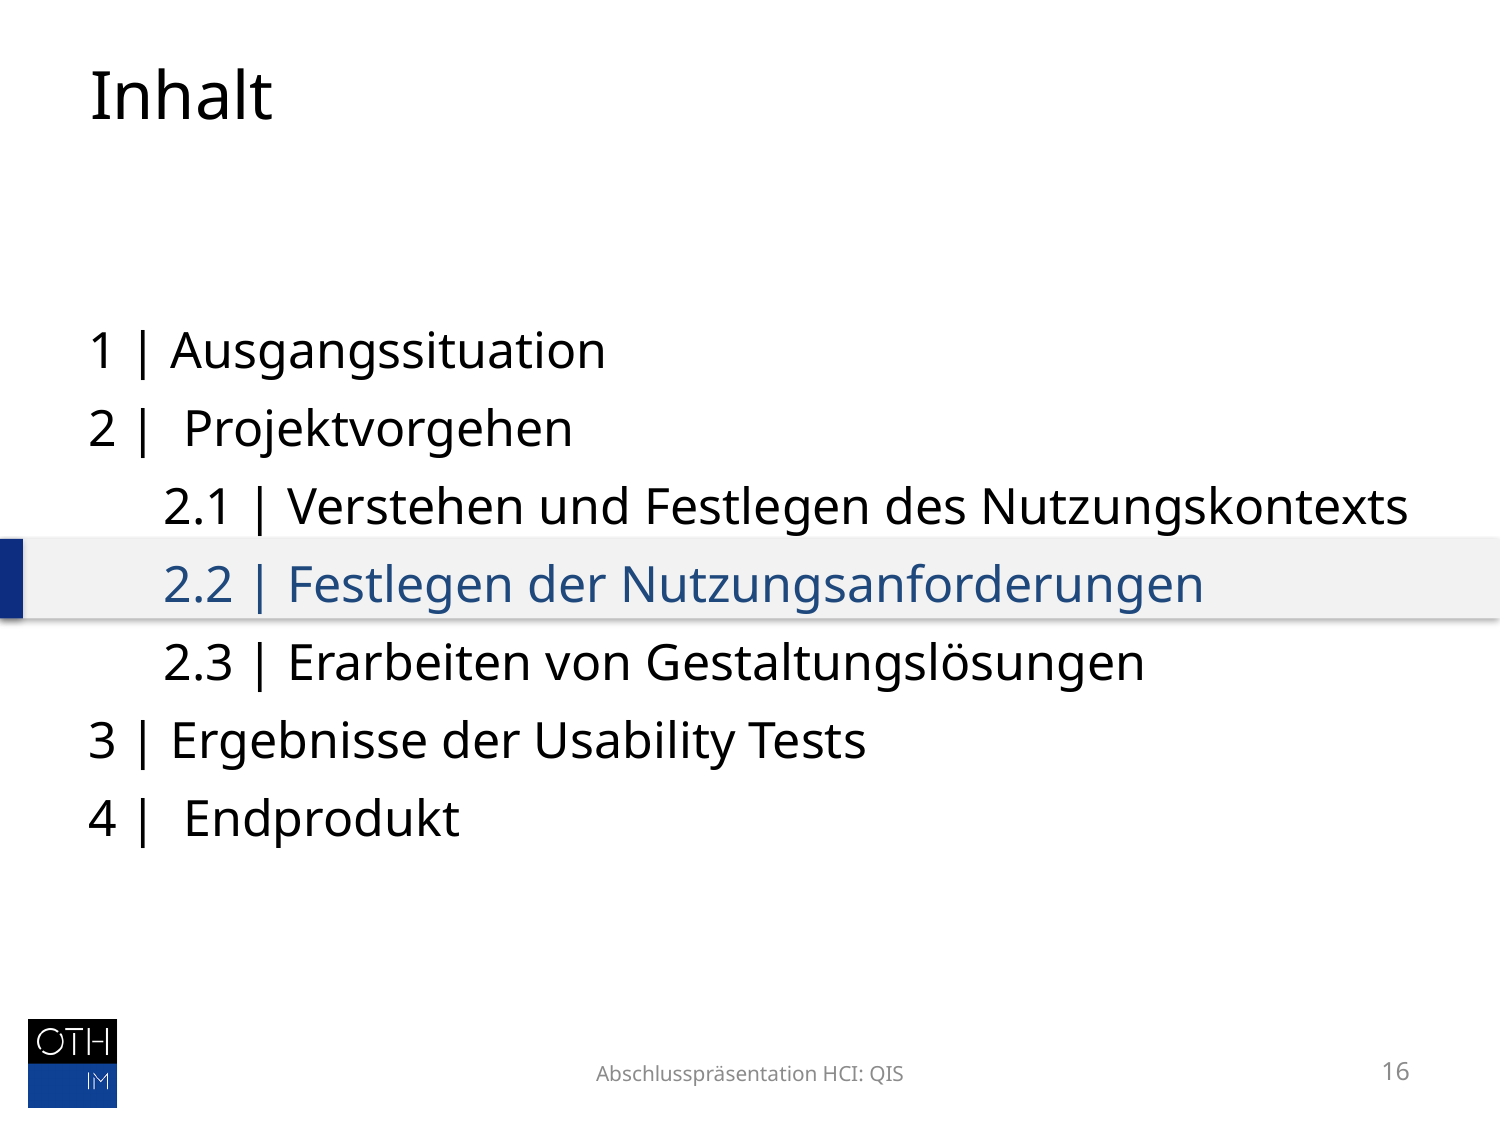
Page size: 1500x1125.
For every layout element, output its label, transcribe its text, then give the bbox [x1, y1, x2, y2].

footer Abschlusspräsentation HCI: QIS [512, 1042, 988, 1103]
text_box 1 | Ausgangssituation 2 | Projektvorgehen 2.1 | Verstehen und Festlegen des Nutzungskontexts 2.2 | Festlegen der Nutzungsanforderungen 2.3 | Erarbeiten von Gestaltungslösungen 3 | Ergebnisse der Usability Tests 4 | Endprodukt [0, 627, 1461, 854]
picture [28, 1019, 119, 1108]
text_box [0, 538, 1500, 619]
slide_number 16 [1074, 1042, 1425, 1103]
title Inhalt [75, 45, 1425, 233]
text_box 1 | Ausgangssituation 2 | Projektvorgehen 2.1 | Verstehen und Festlegen des Nutzungskontexts 2.2 | Festlegen der Nutzungsanforderungen 2.3 | Erarbeiten von Gestaltungslösungen 3 | Ergebnisse der Usability Tests 4 | Endprodukt [0, 293, 1461, 537]
